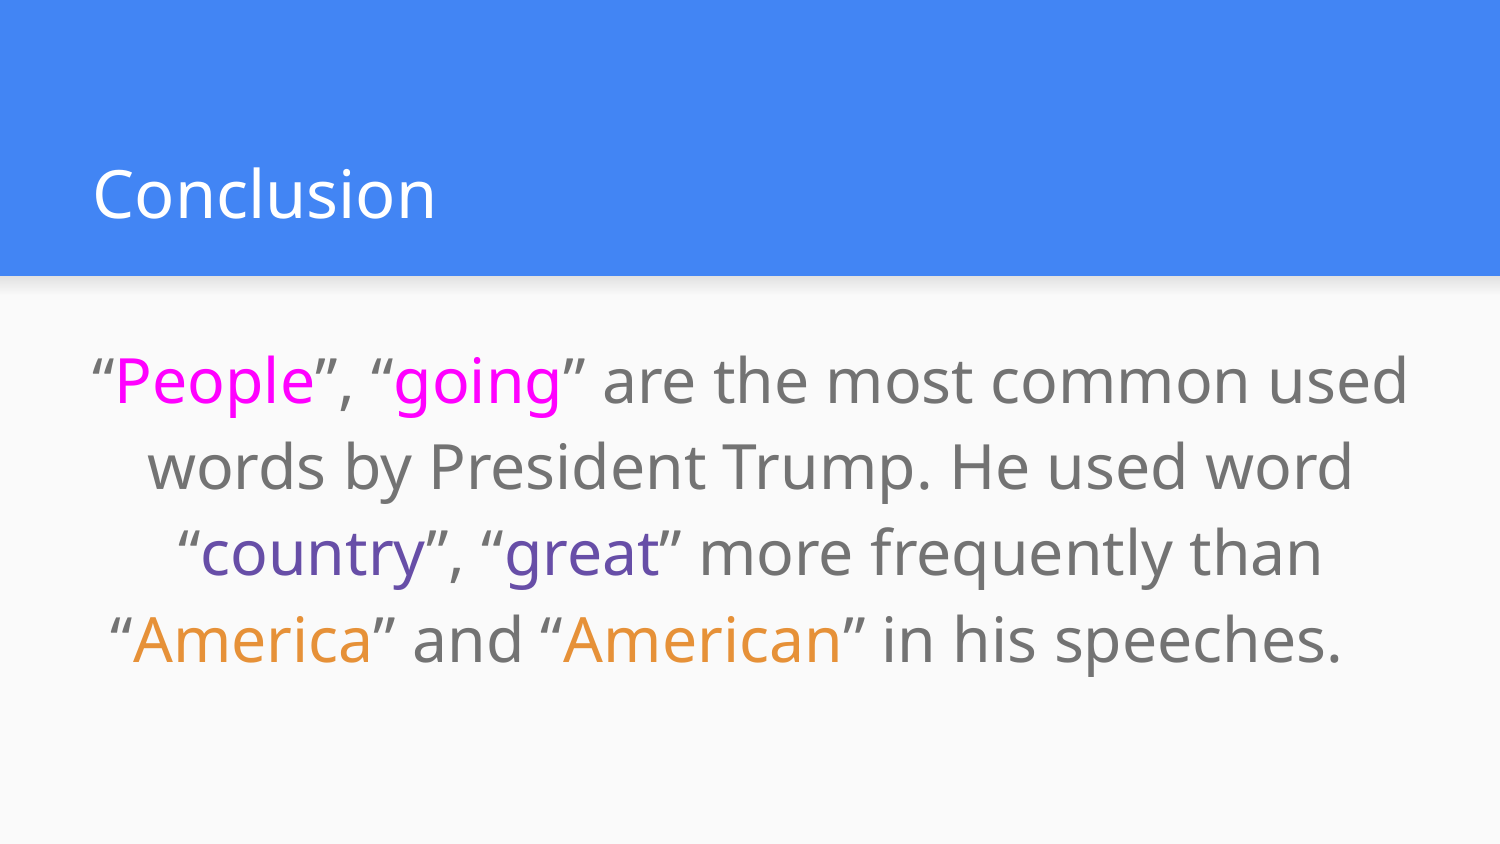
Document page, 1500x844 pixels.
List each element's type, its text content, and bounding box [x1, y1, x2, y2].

title Conclusion [77, 121, 1427, 248]
list “People”, “going” are the most common used words by President Trump. He used word “country”, “great” more frequently than “America” and “American” in his speeches. [77, 314, 1427, 760]
